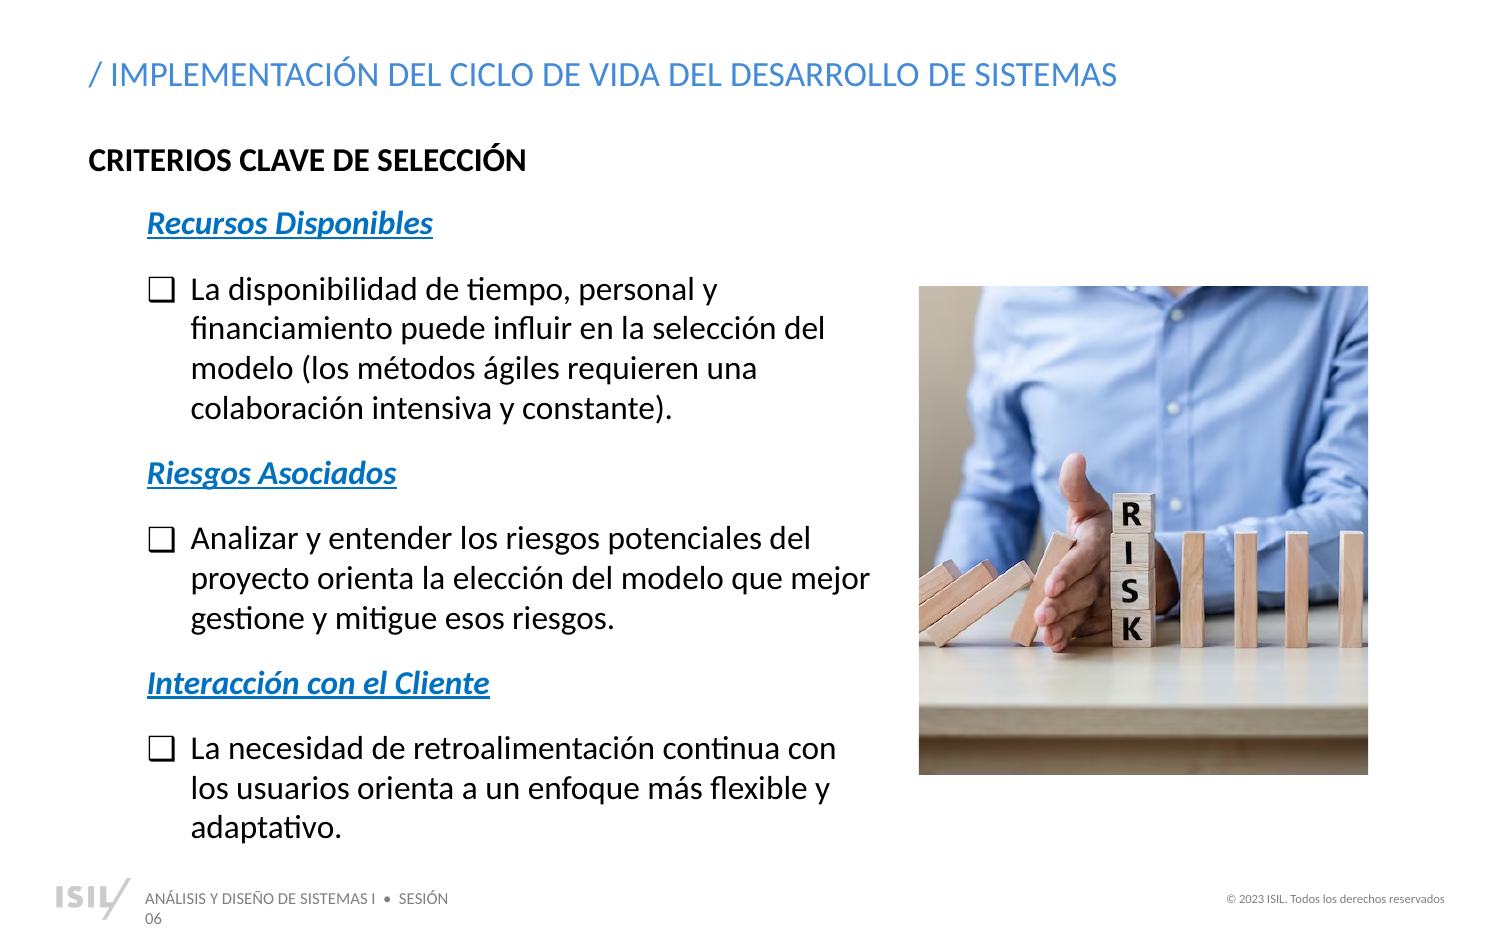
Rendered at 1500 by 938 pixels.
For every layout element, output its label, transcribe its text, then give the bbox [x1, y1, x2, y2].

list Recursos Disponibles La disponibilidad de tiempo, personal y financiamiento puede influir en la selección del modelo (los métodos ágiles requieren una colaboración intensiva y constante). Riesgos Asociados Analizar y entender los riesgos potenciales del proyecto orienta la elección del modelo que mejor gestione y mitigue esos riesgos. Interacción con el Cliente La necesidad de retroalimentación continua con los usuarios orienta a un enfoque más flexible y adaptativo. [131, 194, 893, 867]
list CRITERIOS CLAVE DE SELECCIÓN [76, 132, 750, 191]
list / IMPLEMENTACIÓN DEL CICLO DE VIDA DEL DESARROLLO DE SISTEMAS [76, 45, 1424, 104]
picture [918, 285, 1369, 775]
